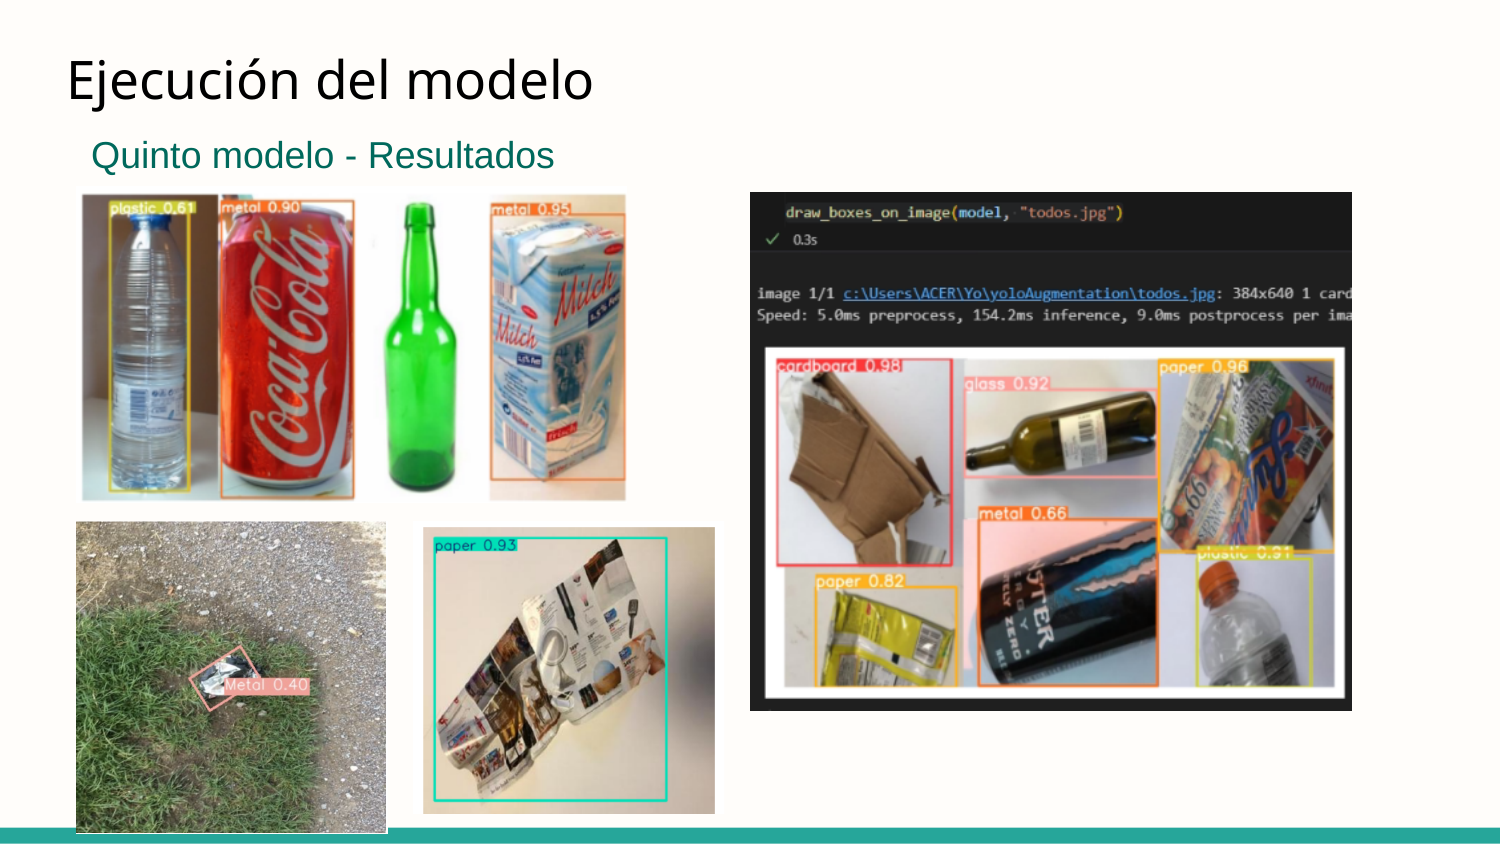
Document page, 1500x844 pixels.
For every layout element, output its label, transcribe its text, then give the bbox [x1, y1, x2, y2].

picture [76, 521, 388, 834]
text_box Quinto modelo - Resultados [76, 116, 798, 192]
picture [749, 191, 1352, 711]
picture [412, 521, 725, 814]
title Ejecución del modelo [51, 31, 1449, 126]
picture [76, 186, 627, 504]
